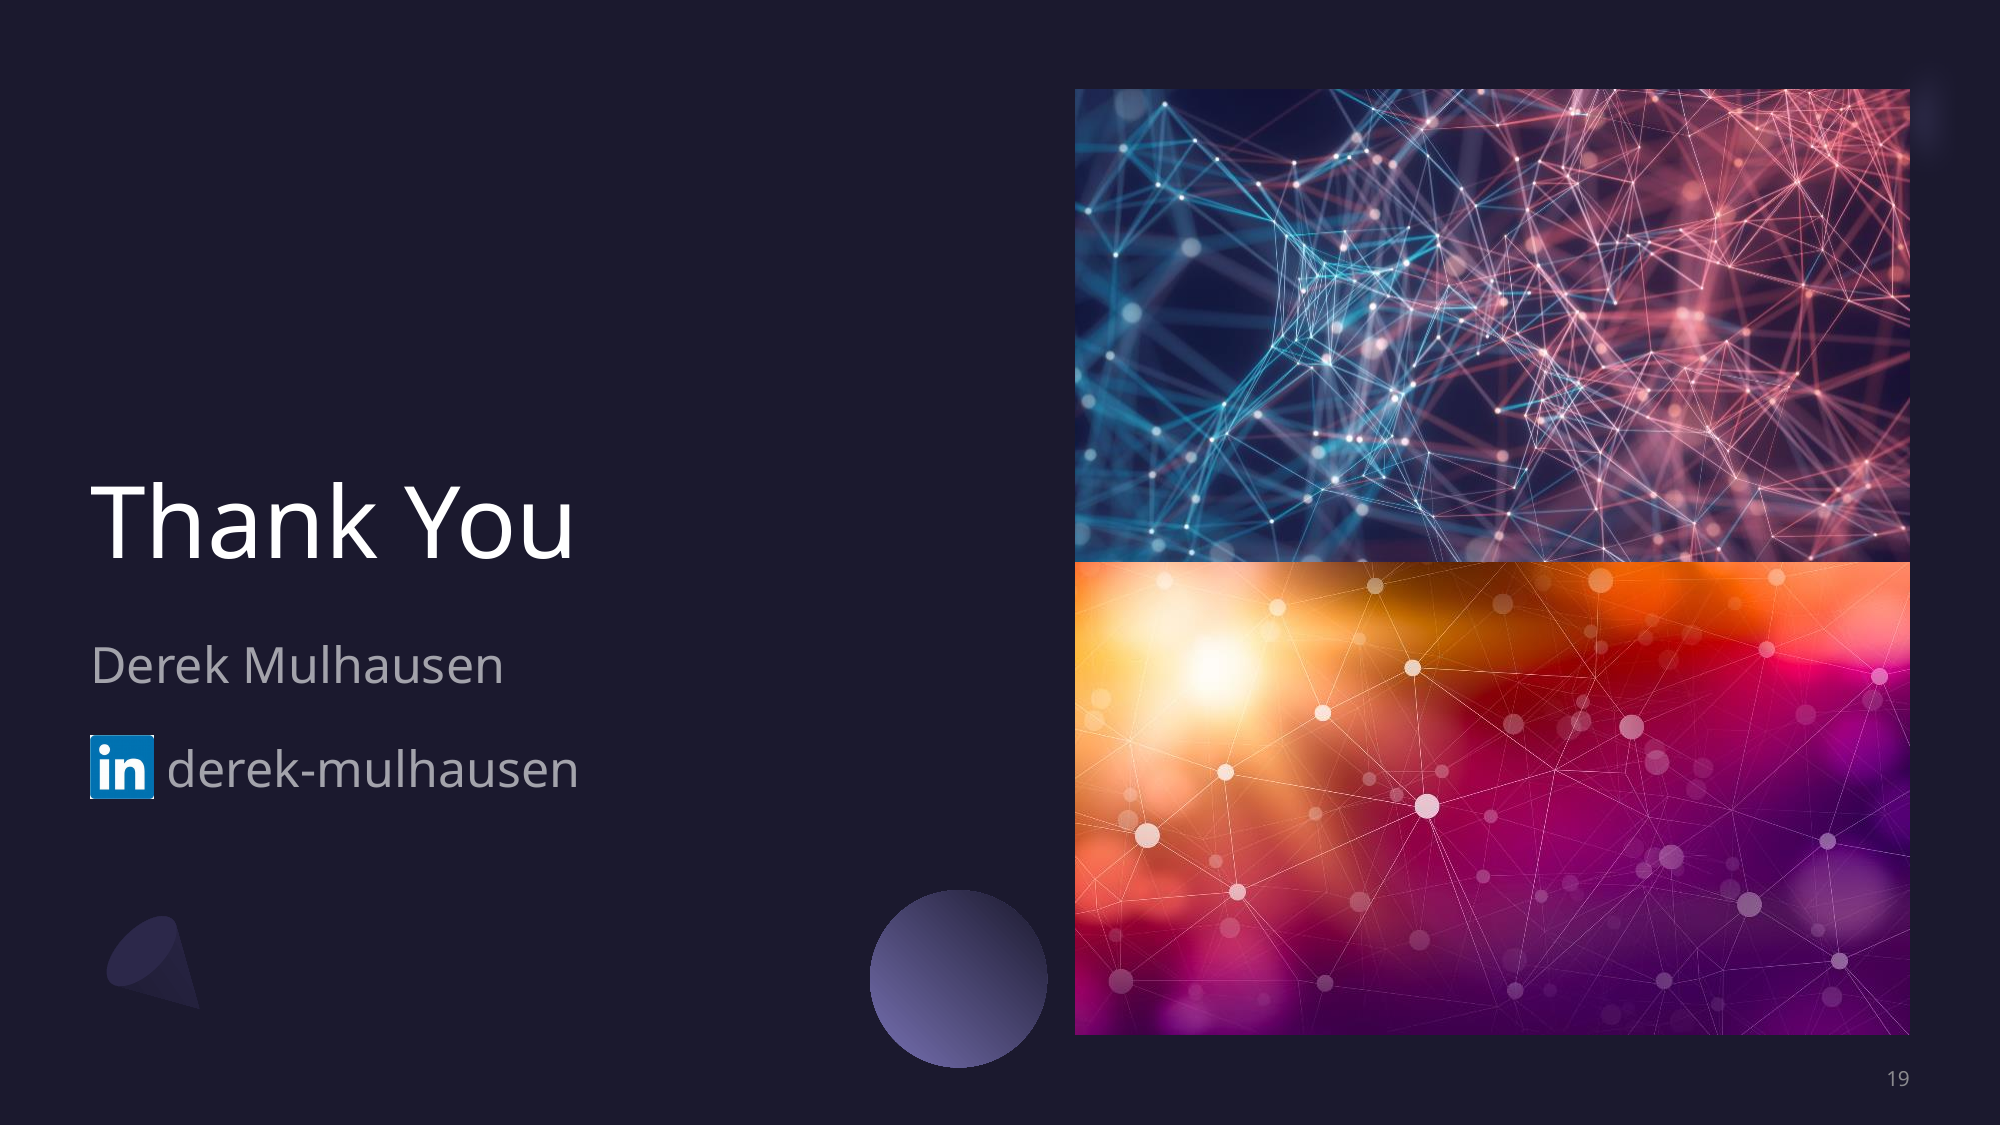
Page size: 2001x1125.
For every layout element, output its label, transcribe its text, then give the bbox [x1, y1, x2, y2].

slide_number 19 [1632, 1067, 1910, 1093]
subtitle Derek Mulhausen derek-mulhausen [90, 627, 983, 1000]
picture [1075, 89, 1910, 1035]
title Thank You [90, 90, 983, 580]
picture [90, 735, 154, 799]
